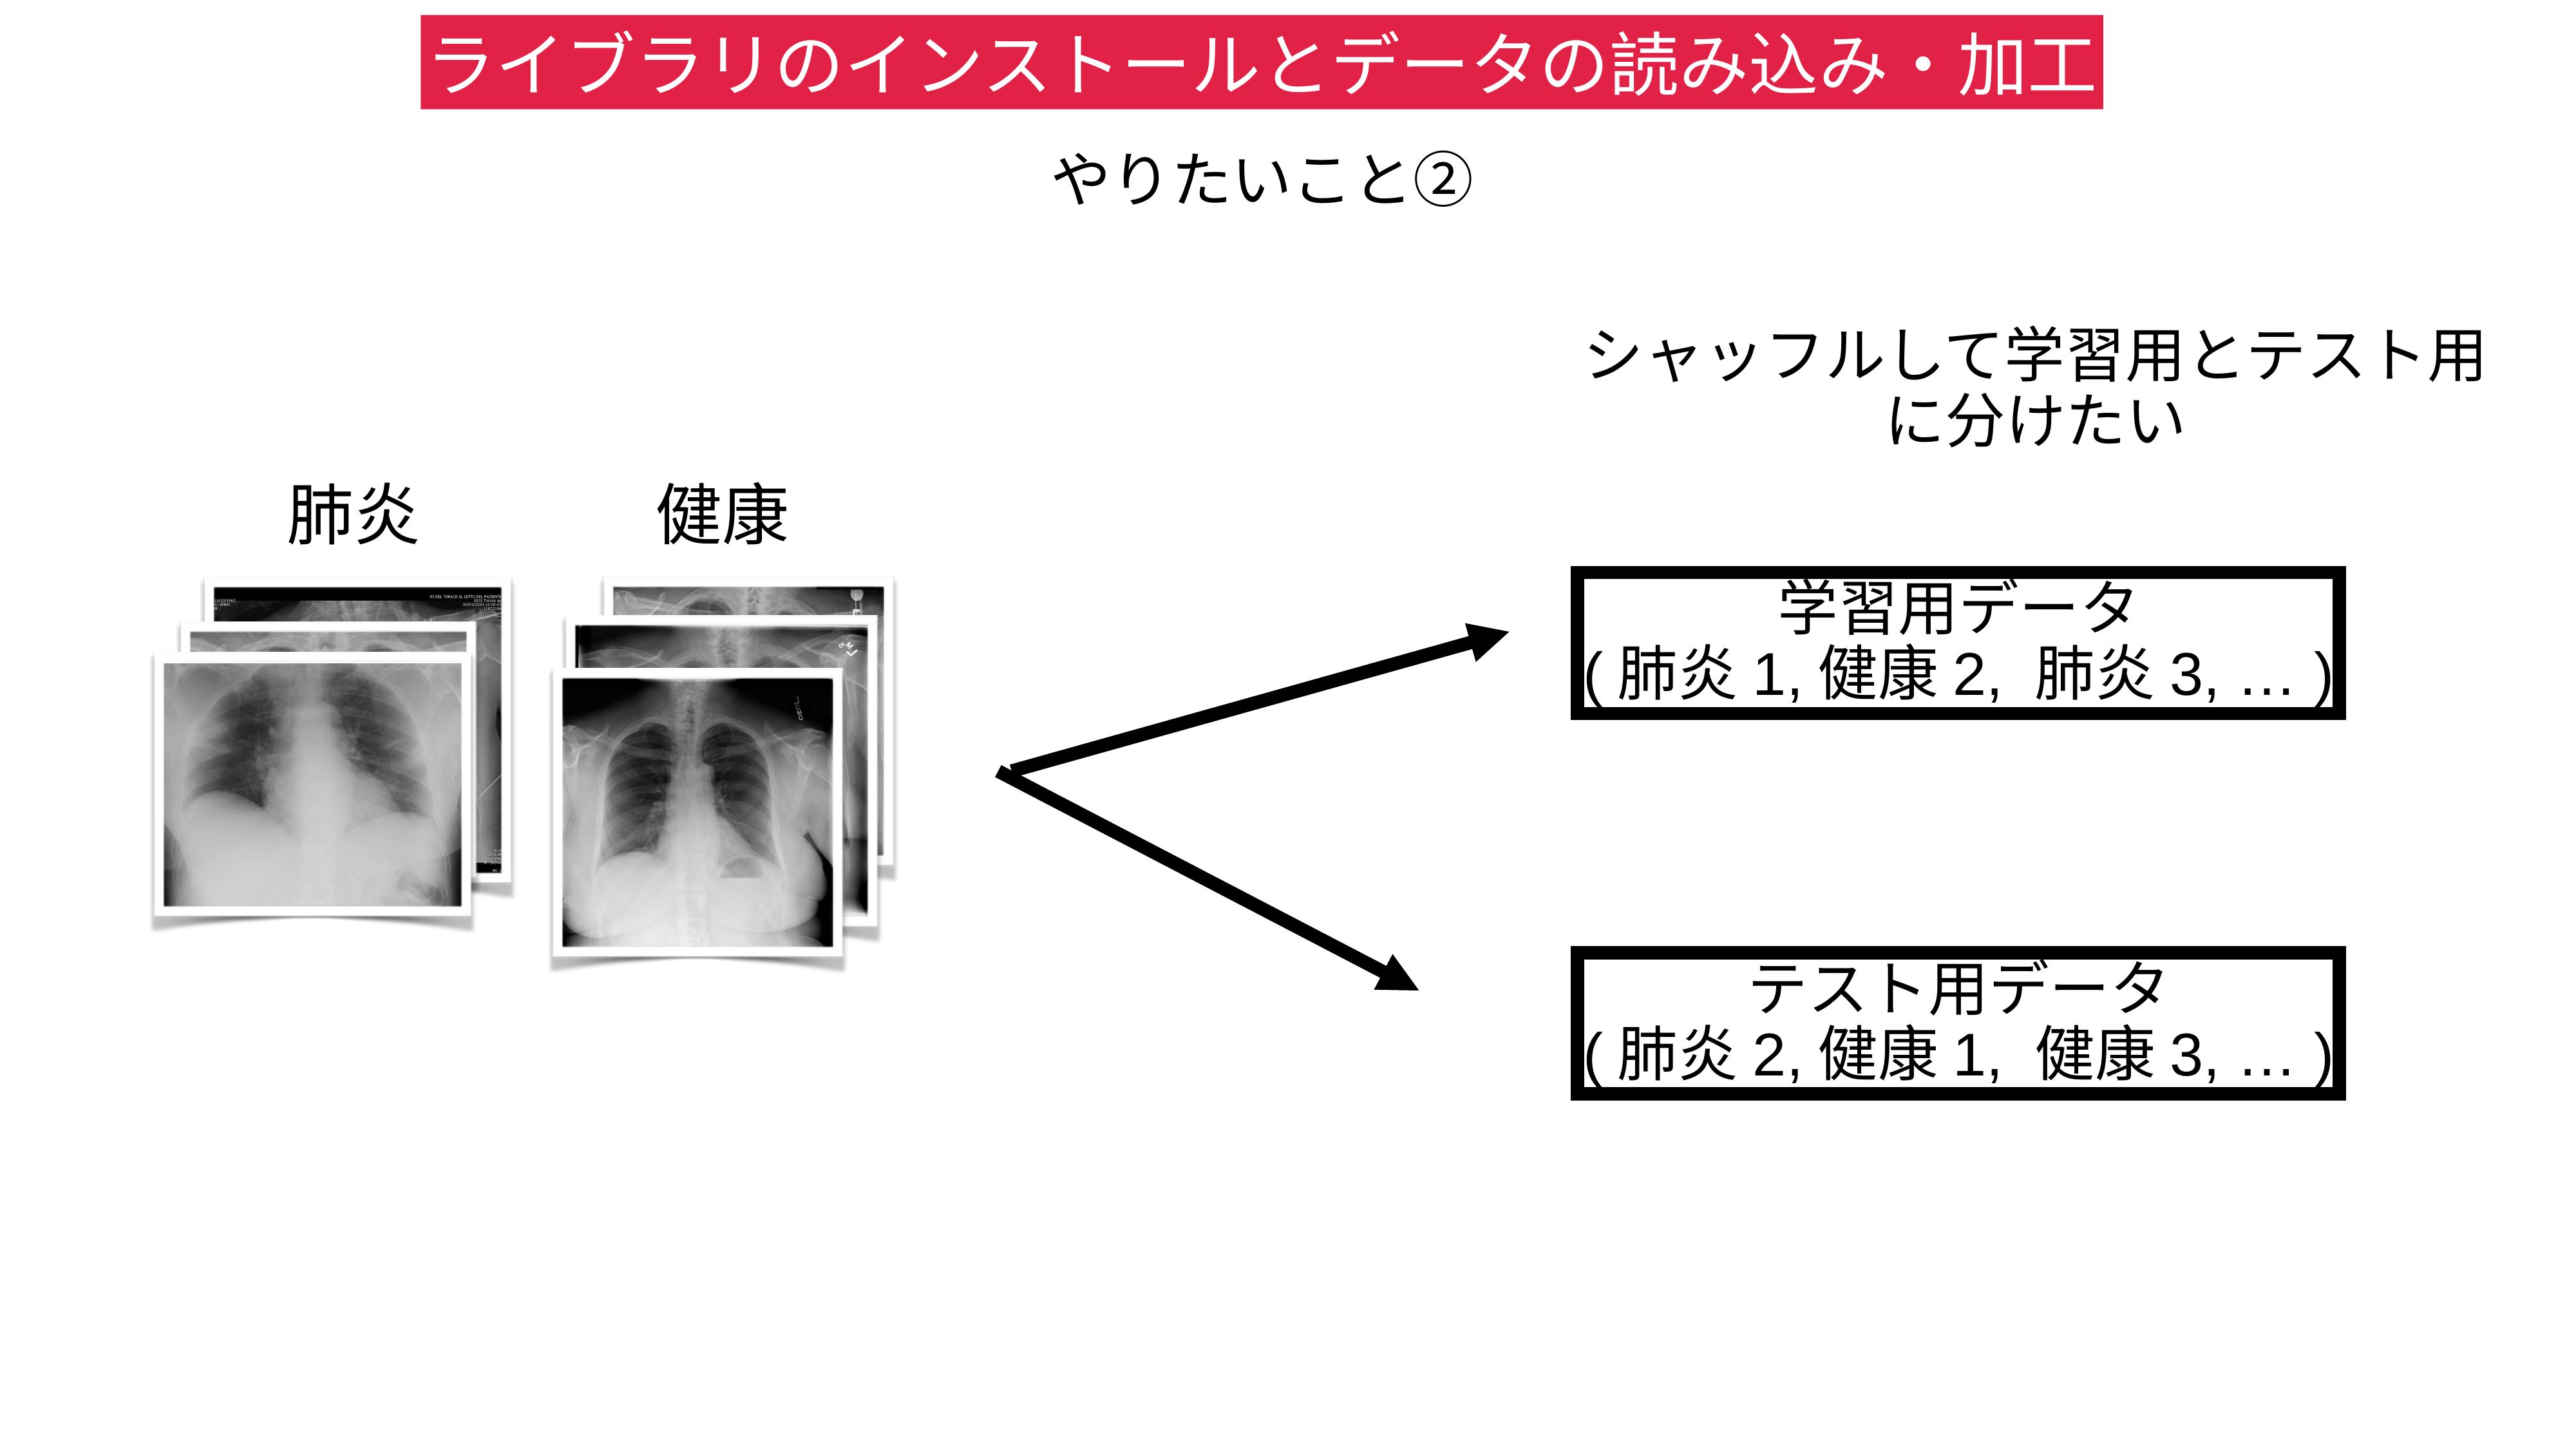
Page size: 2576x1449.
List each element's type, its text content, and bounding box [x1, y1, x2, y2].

text_box 健康 [649, 467, 795, 558]
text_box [149, 577, 516, 936]
text_box やりたいこと② [1045, 144, 1479, 221]
text_box [998, 771, 1419, 991]
text_box ライブラリのインストールとデータの読み込み・加工 [421, 15, 2103, 109]
text_box テスト用データ (肺炎2,健康1, 健康3, … ) [1577, 952, 2340, 1094]
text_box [599, 576, 899, 884]
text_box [548, 668, 848, 976]
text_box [561, 615, 884, 945]
text_box シャッフルして学習用とテスト用 に分けたい [1578, 319, 2493, 461]
text_box [1011, 630, 1510, 772]
text_box 肺炎 [281, 467, 427, 558]
text_box 学習用データ (肺炎1,健康2, 肺炎3, … ) [1577, 573, 2340, 714]
